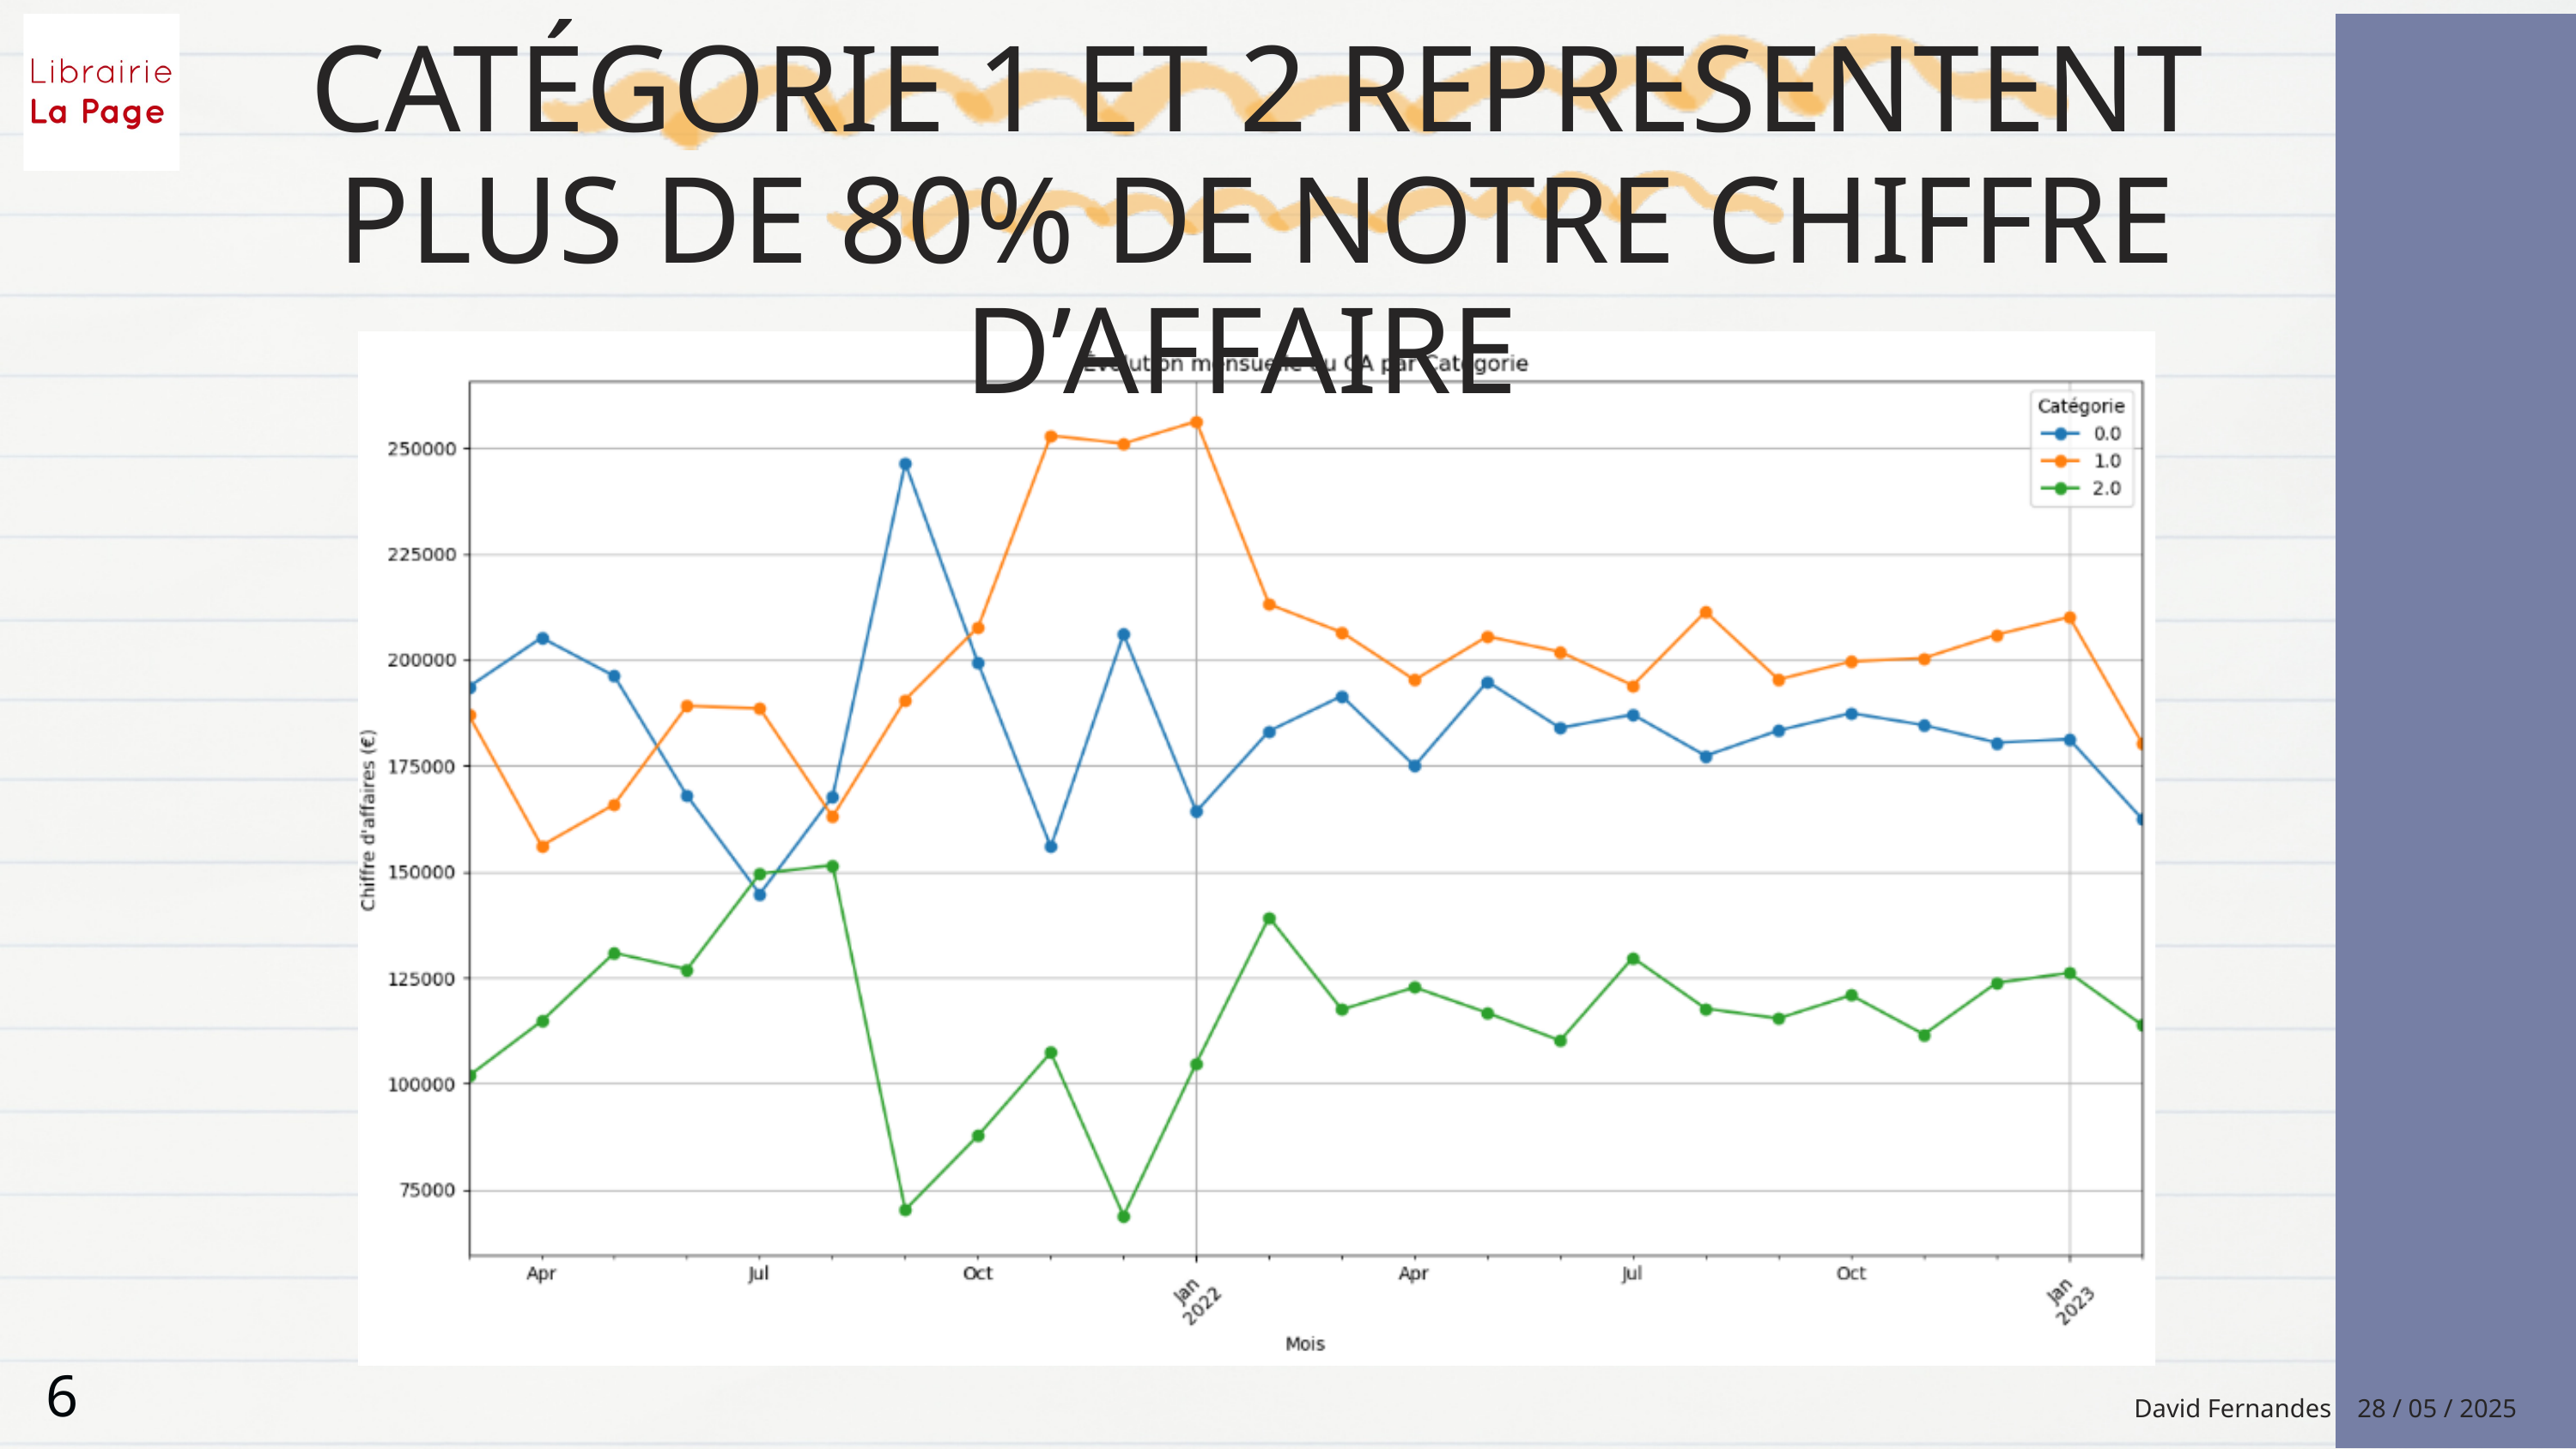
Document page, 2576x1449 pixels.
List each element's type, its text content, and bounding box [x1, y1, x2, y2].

text_box David Fernandes 28 / 05 / 2025 [2134, 1387, 2330, 1423]
text_box [358, 418, 2156, 1366]
text_box CATÉGORIE 1 ET 2 REPRESENTENT PLUS DE 80% DE NOTRE CHIFFRE D’AFFAIRE [179, 24, 2330, 418]
text_box 6 [21, 1348, 102, 1428]
text_box [23, 14, 180, 171]
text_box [2335, 13, 2576, 1449]
text_box [0, 0, 2576, 1449]
